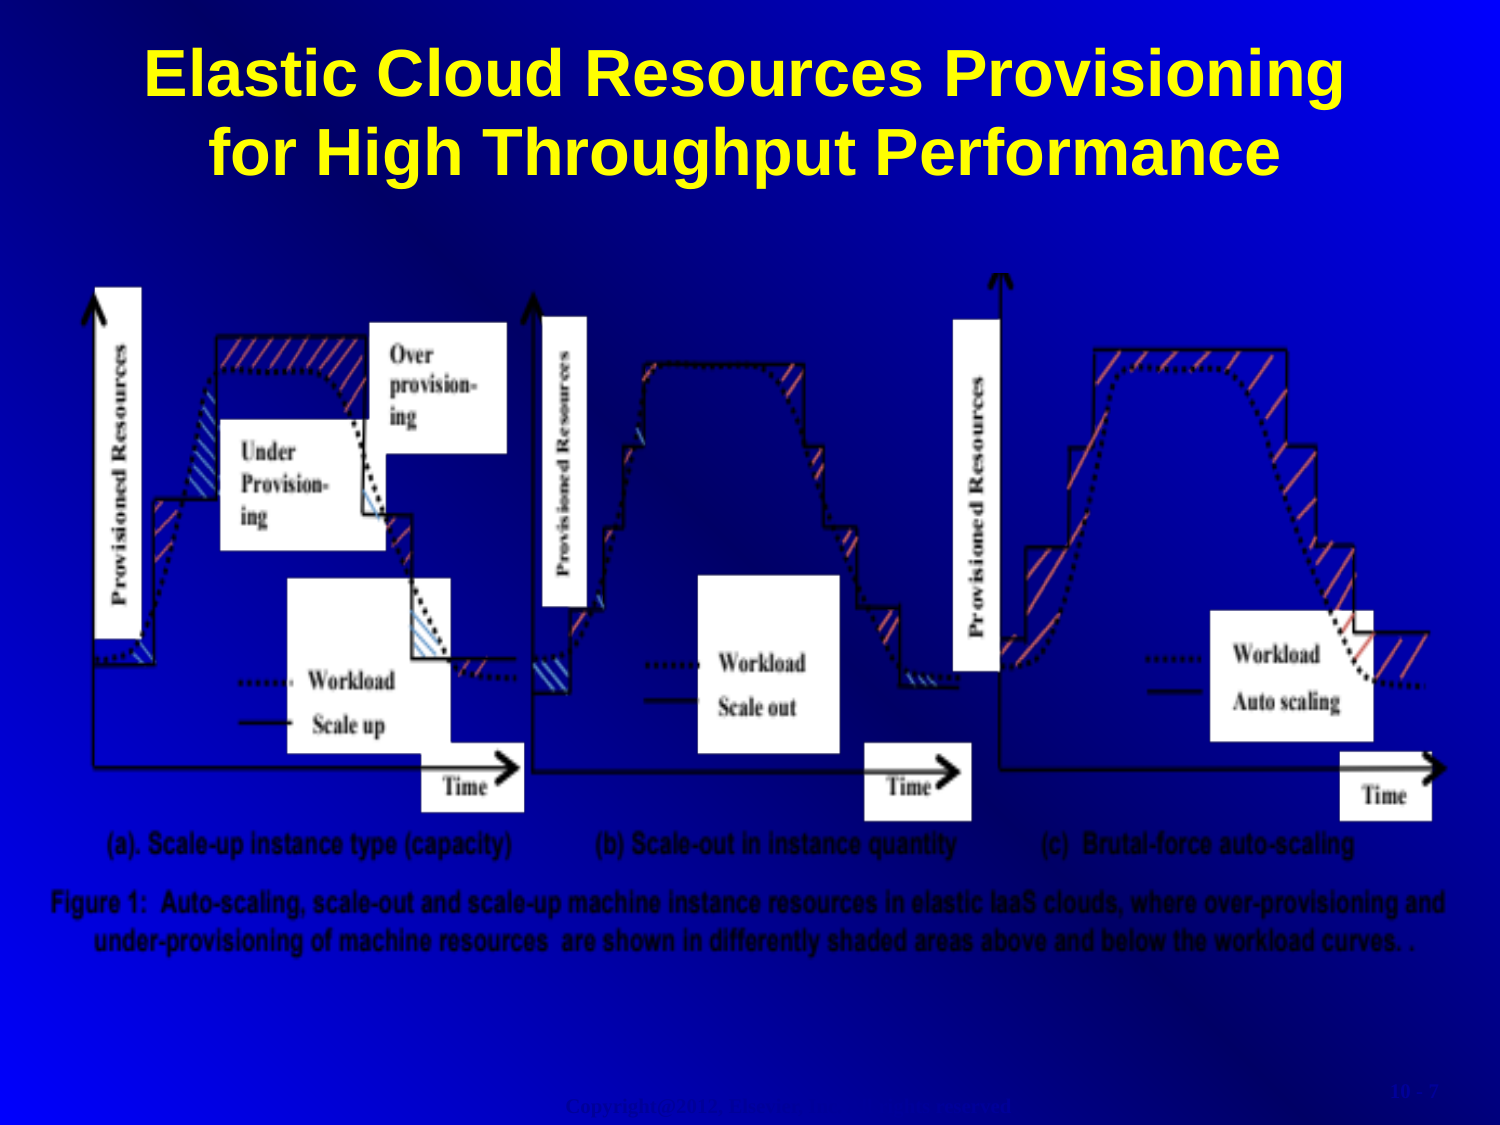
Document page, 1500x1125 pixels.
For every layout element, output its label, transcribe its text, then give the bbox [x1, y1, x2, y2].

picture [41, 273, 1457, 990]
title Elastic Cloud Resources Provisioning for High Throughput Performance [58, 21, 1433, 238]
